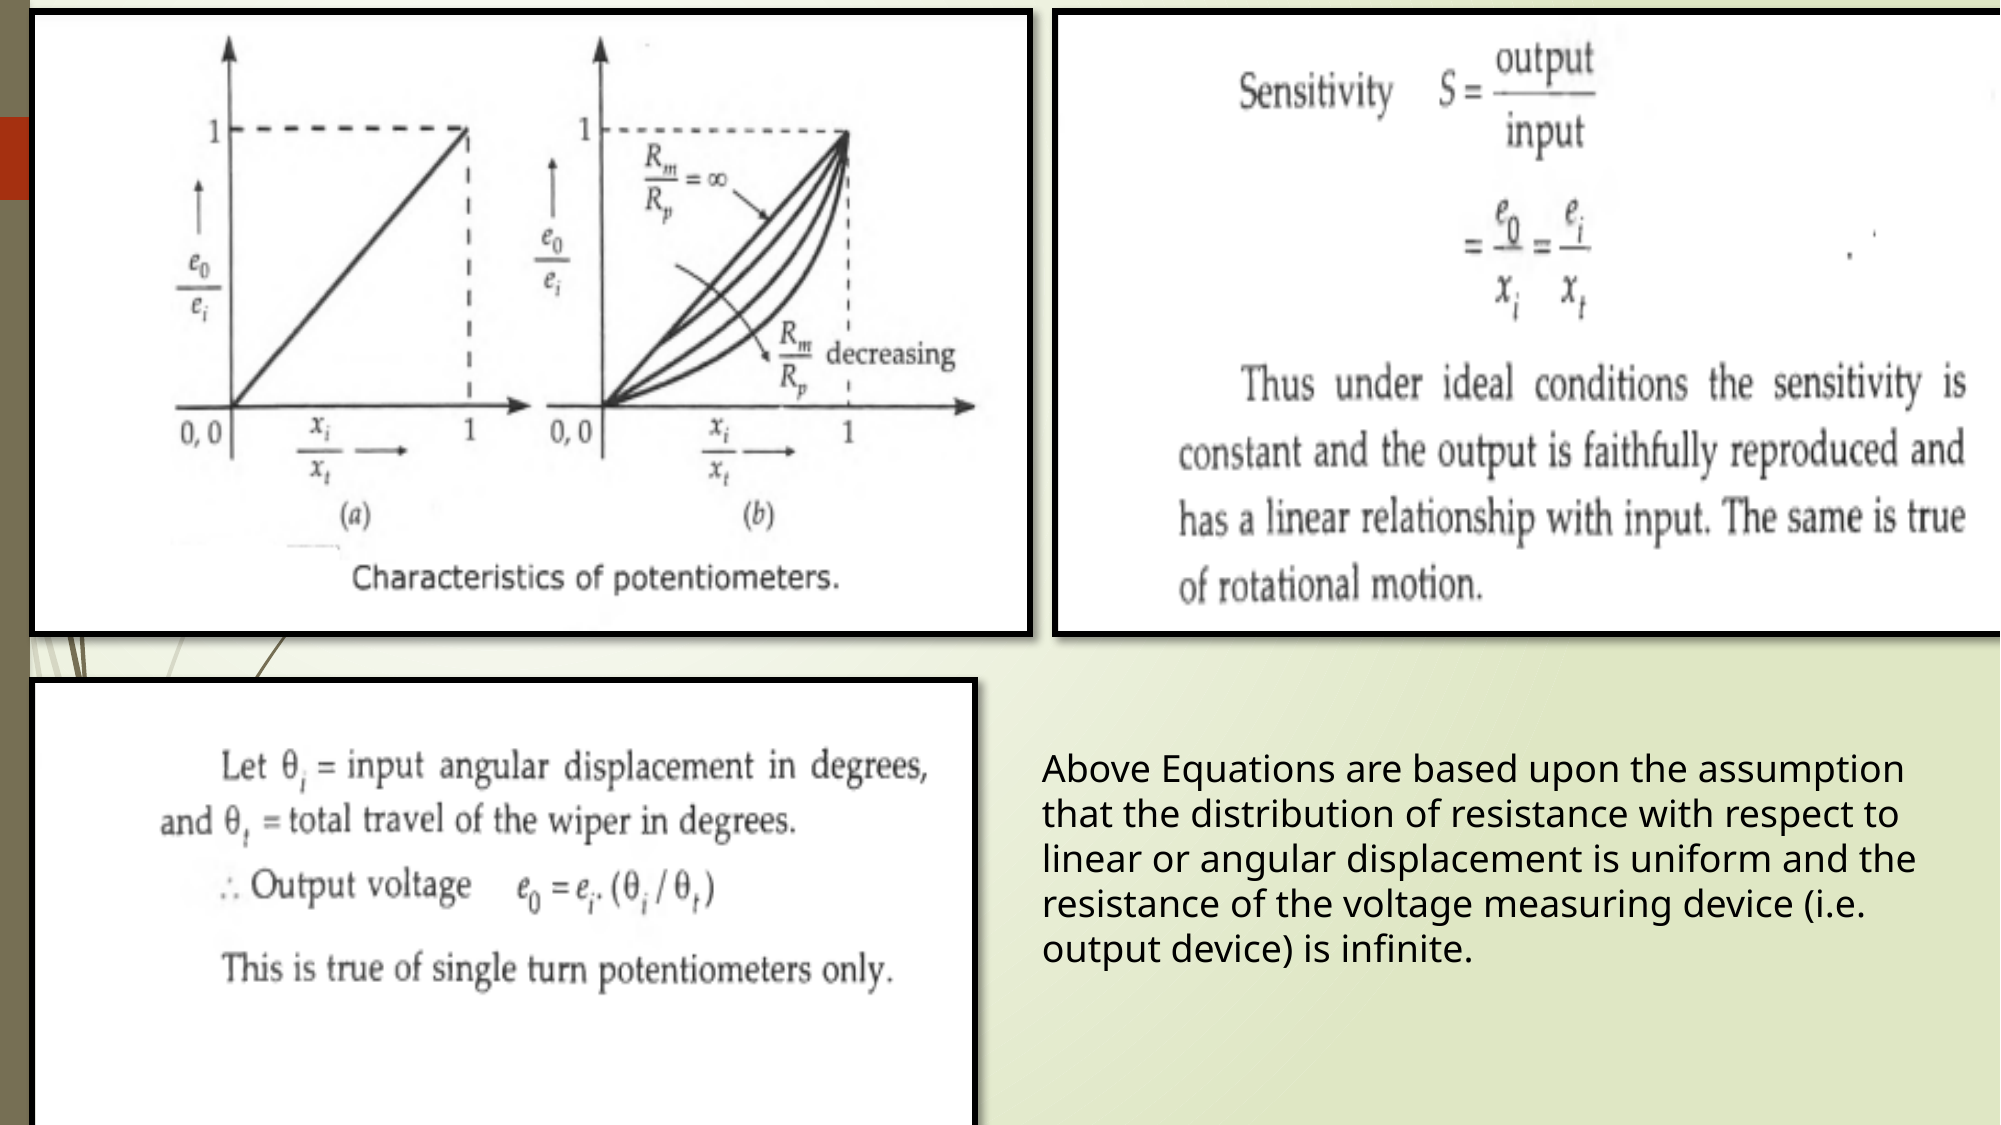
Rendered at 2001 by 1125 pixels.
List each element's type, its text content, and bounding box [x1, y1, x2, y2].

picture [35, 683, 973, 1125]
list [35, 14, 1028, 632]
picture [1058, 14, 2000, 632]
text_box Above Equations are based upon the assumption that the distribution of resistance with respect to linear or angular displacement is uniform and the resistance of the voltage measuring device (i.e. output device) is infinite. [1027, 737, 1961, 978]
